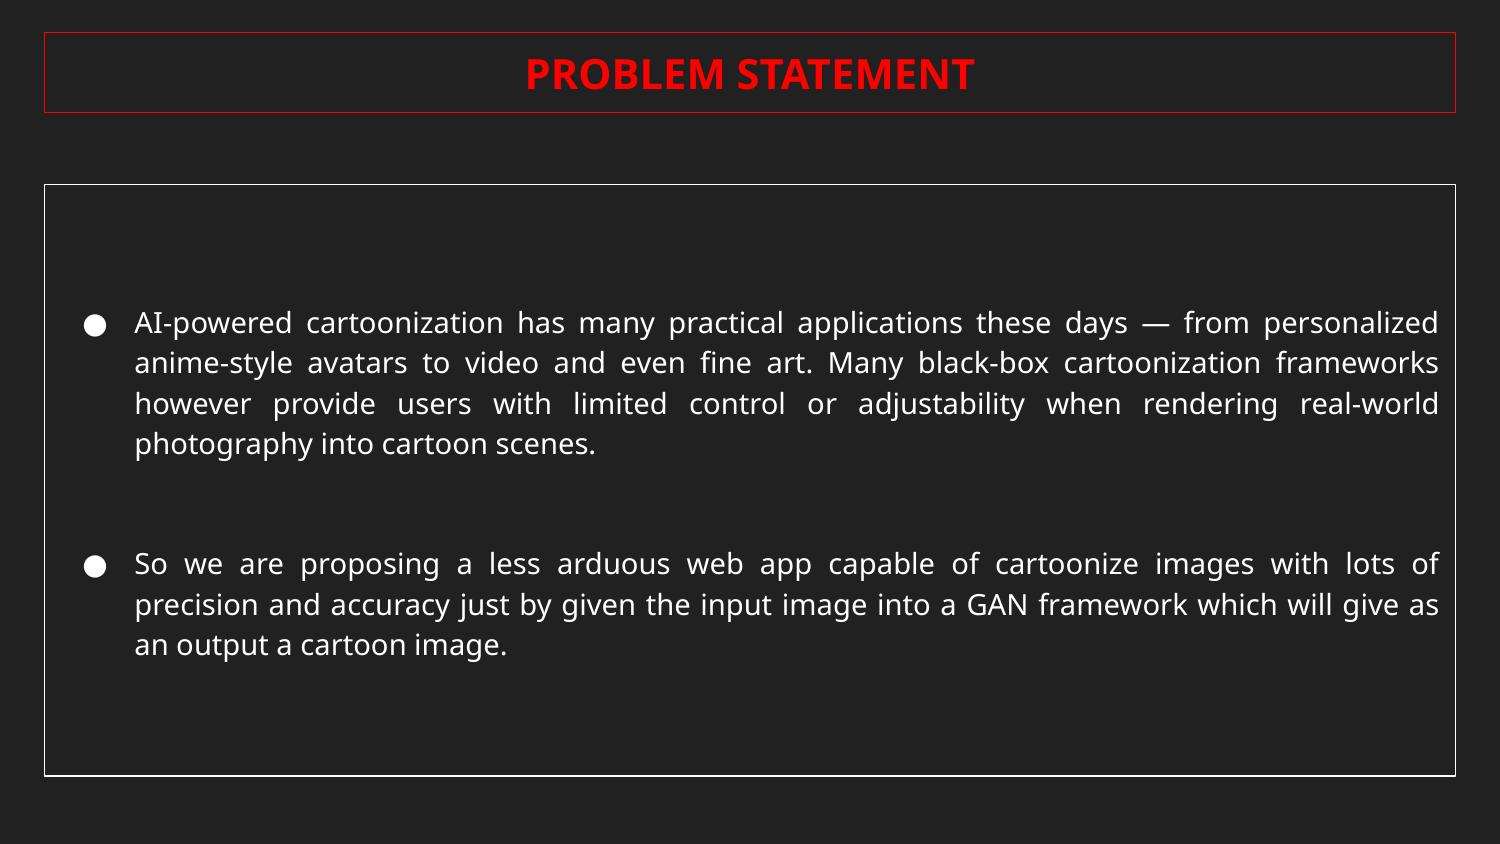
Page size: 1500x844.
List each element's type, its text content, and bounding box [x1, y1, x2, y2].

text_box PROBLEM STATEMENT [44, 32, 1456, 113]
text_box AI-powered cartoonization has many practical applications these days — from personalized anime-style avatars to video and even fine art. Many black-box cartoonization frameworks however provide users with limited control or adjustability when rendering real-world photography into cartoon scenes. So we are proposing a less arduous web app capable of cartoonize images with lots of precision and accuracy just by given the input image into a GAN framework which will give as an output a cartoon image. [44, 184, 1456, 776]
